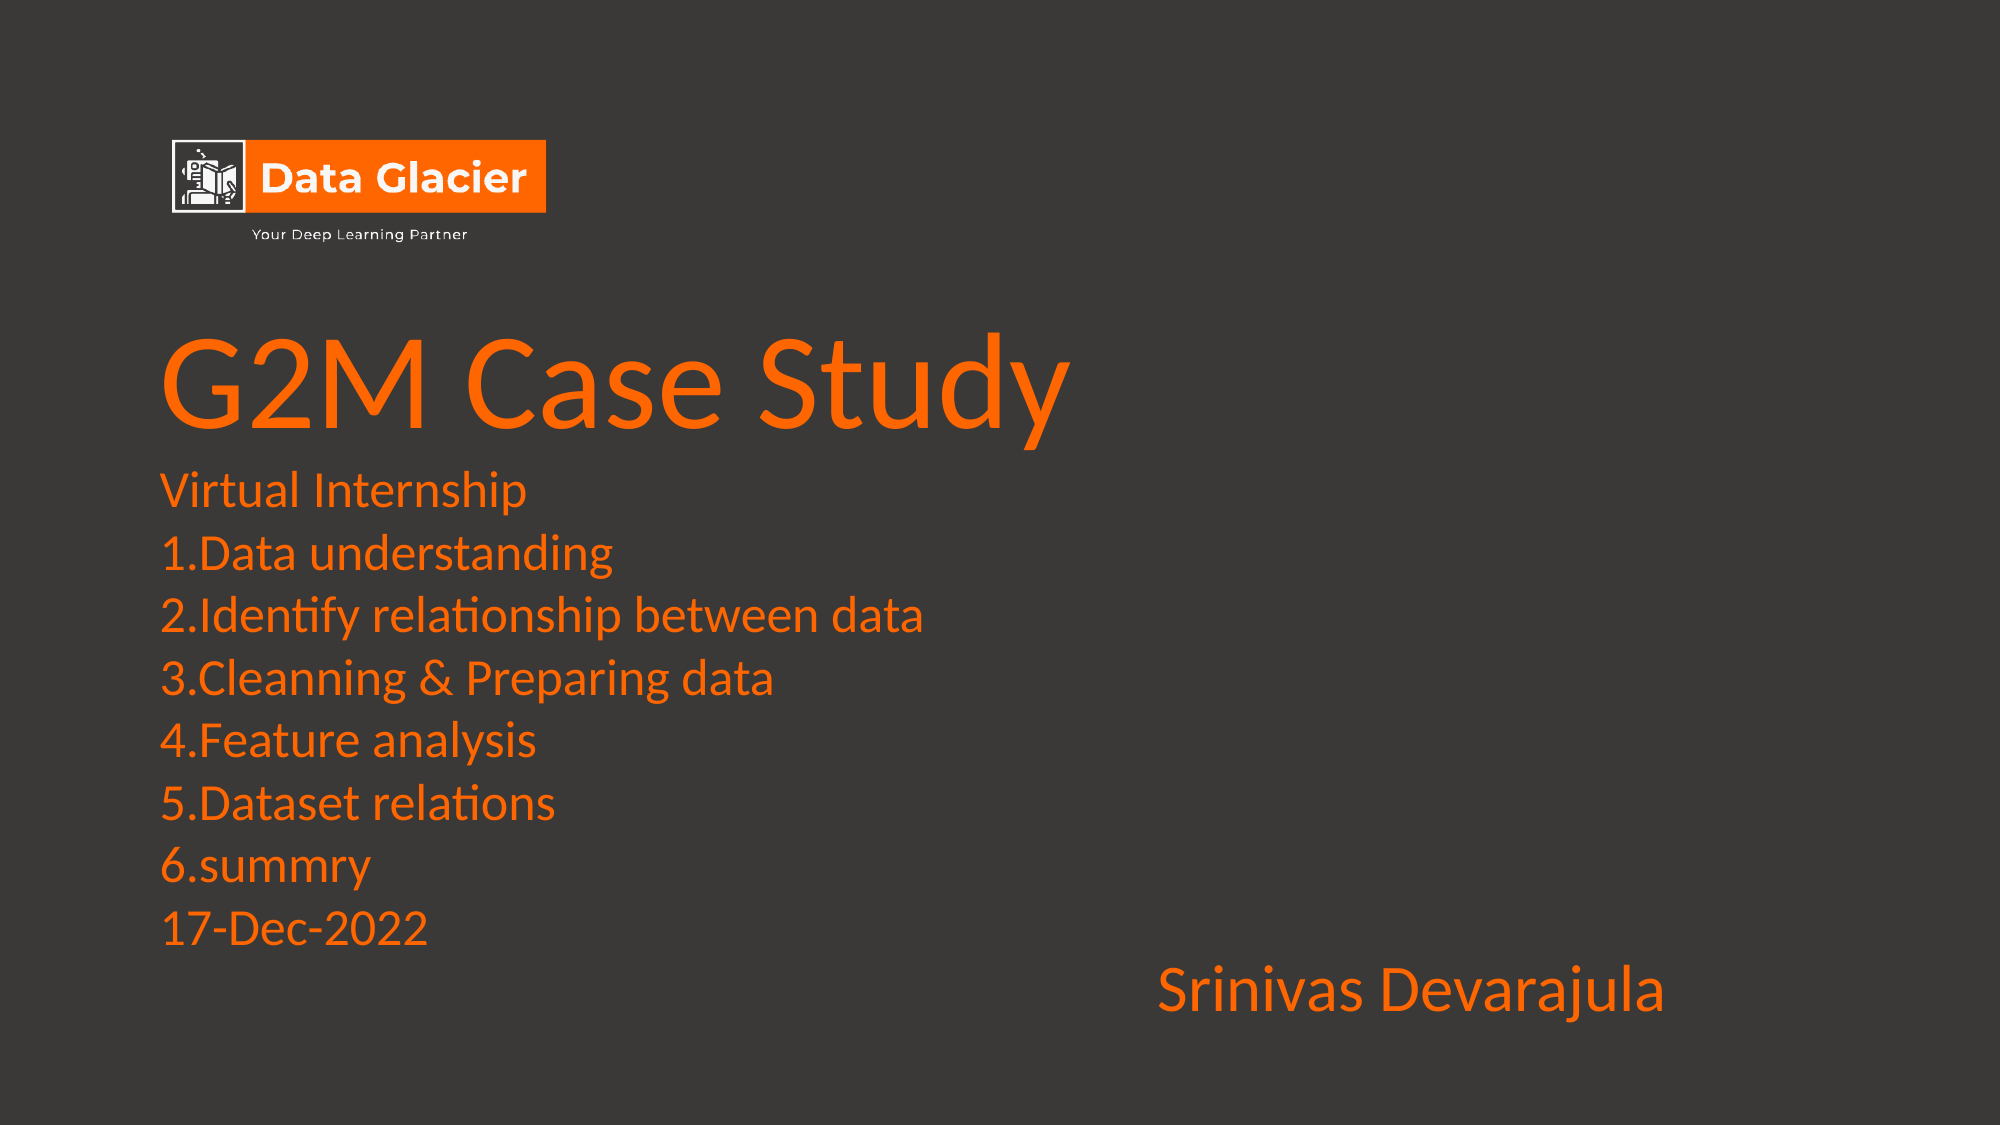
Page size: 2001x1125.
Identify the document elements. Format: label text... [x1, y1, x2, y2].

text_box G2M Case Study Virtual Internship 1.Data understanding 2.Identify relationship between data 3.Cleanning & Preparing data 4.Feature analysis 5.Dataset relations 6.summry 17-Dec-2022 [144, 283, 1099, 1026]
picture [168, 0, 550, 382]
text_box [901, 919, 1646, 1026]
text_box Srinivas Devarajula [1143, 937, 1800, 1032]
